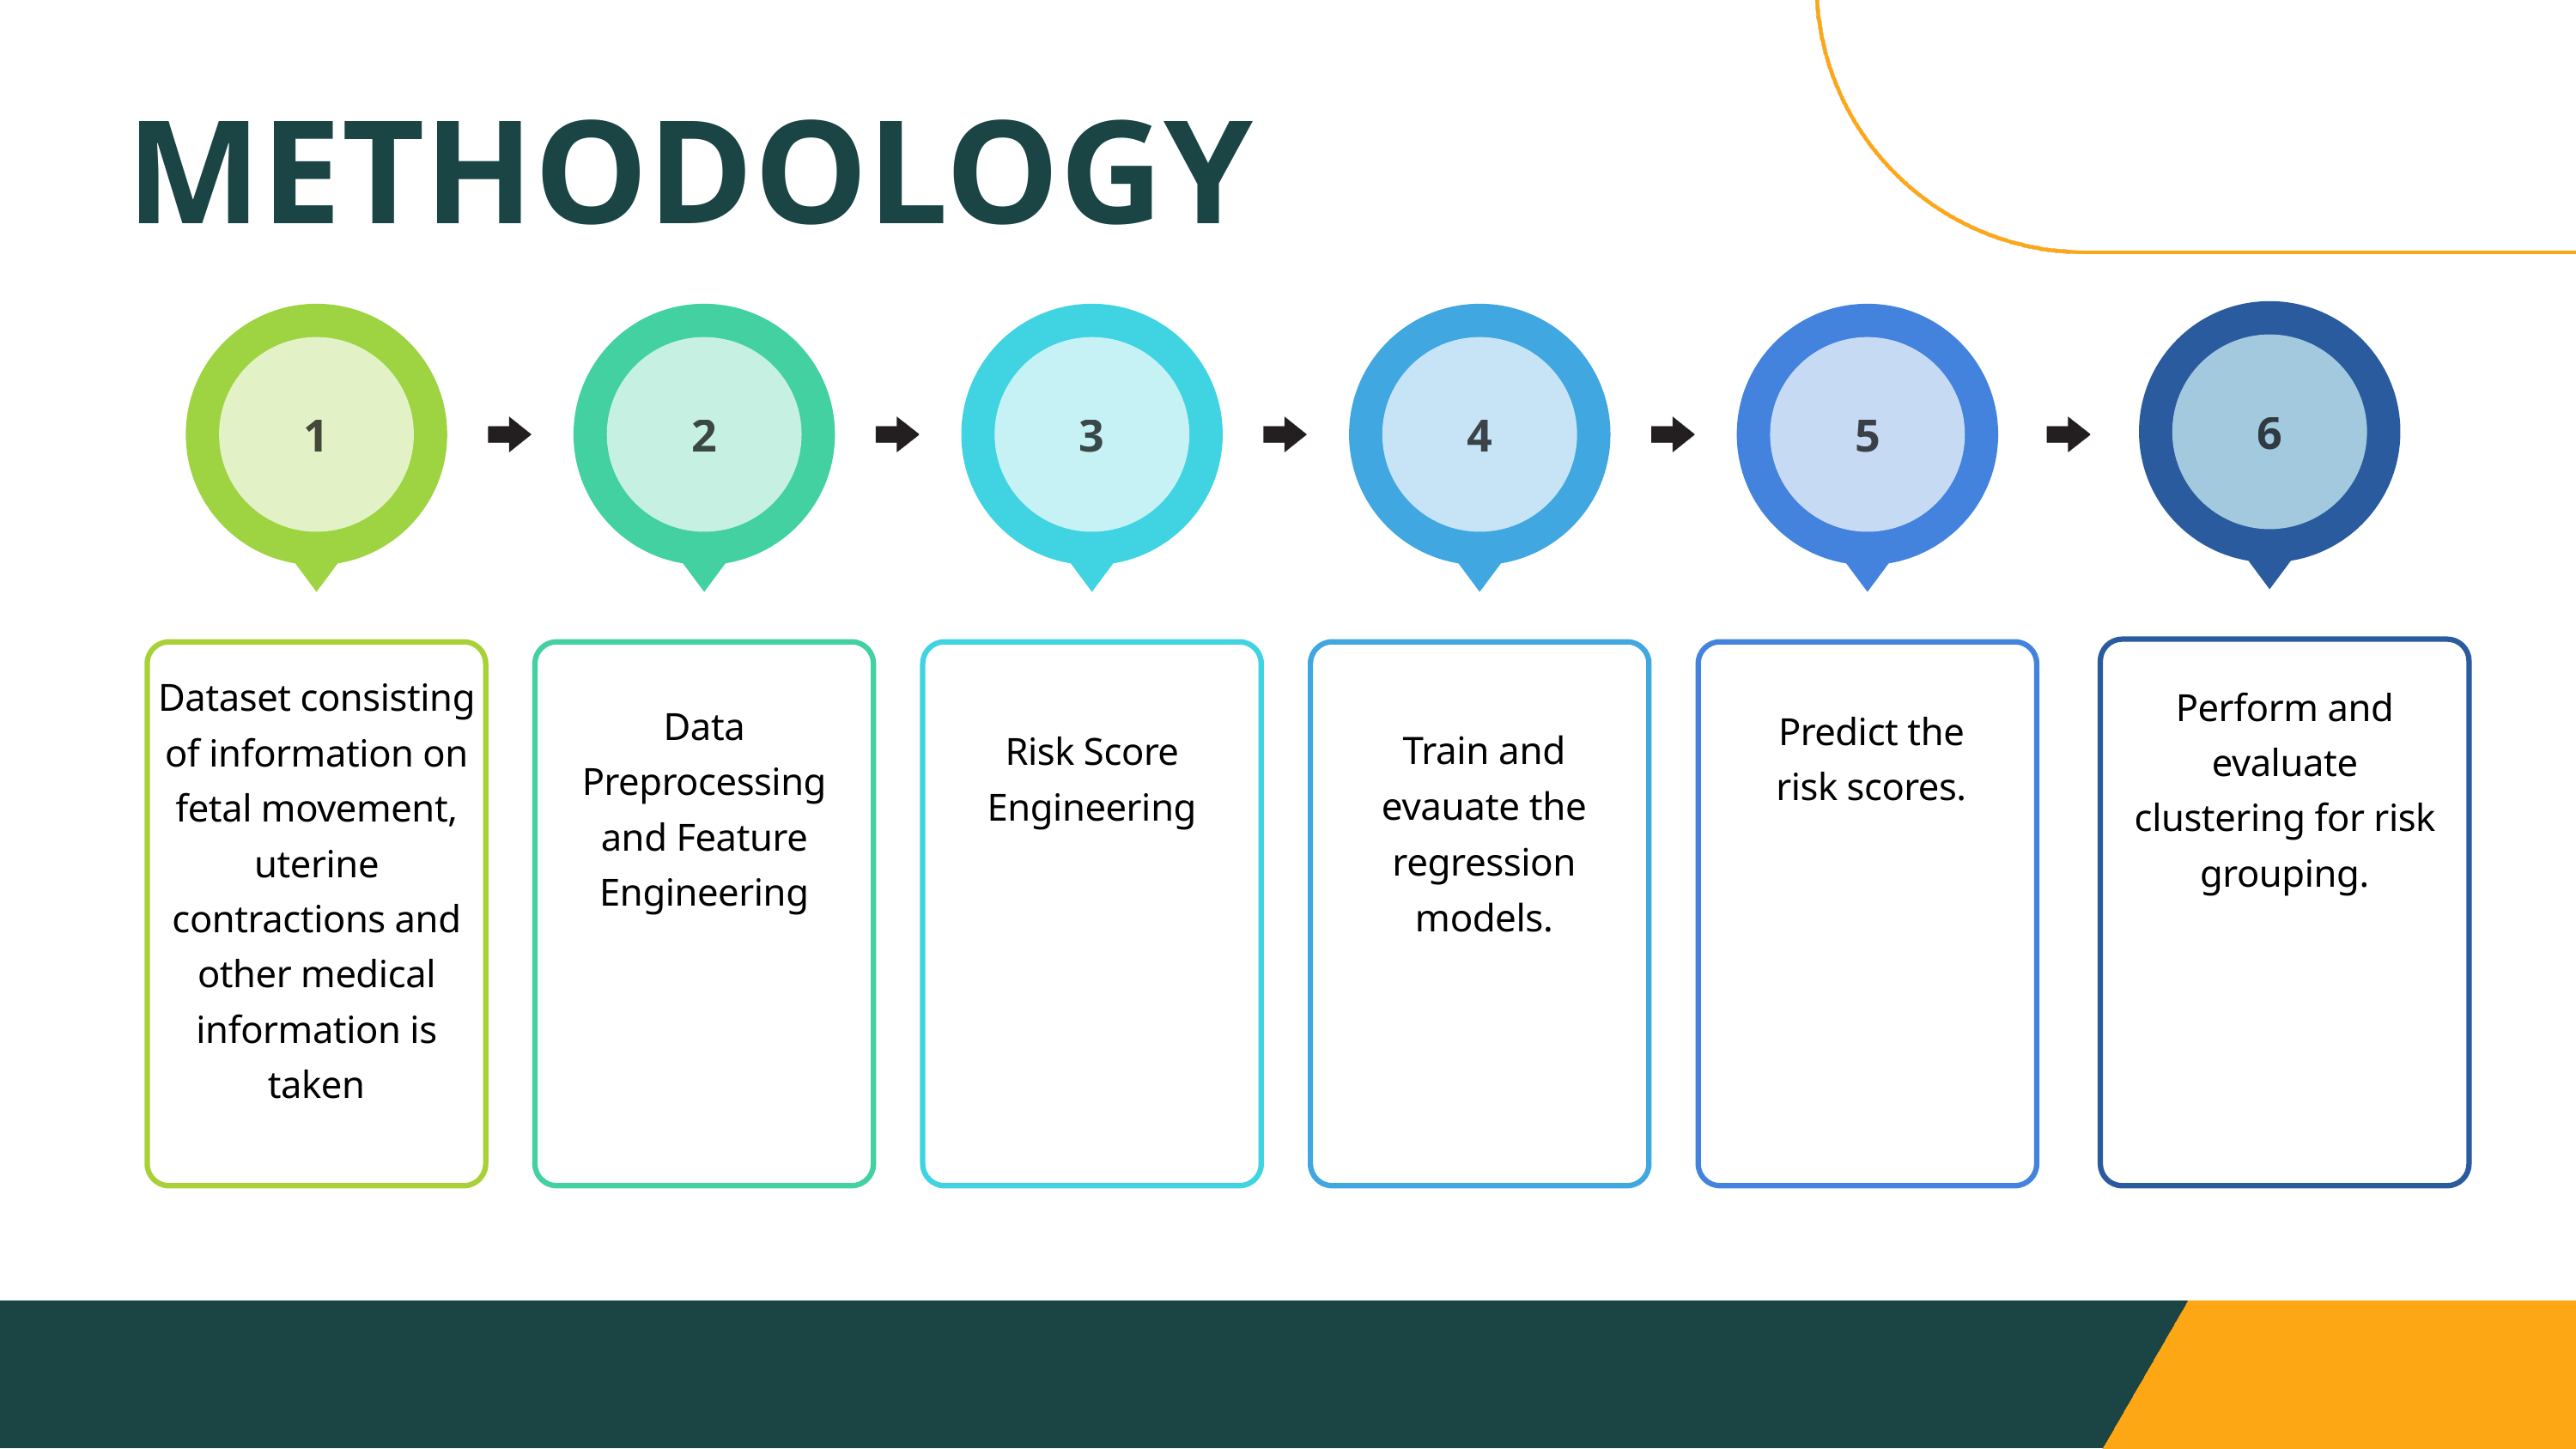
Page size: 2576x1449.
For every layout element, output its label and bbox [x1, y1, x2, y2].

text_box [0, 1300, 2216, 1449]
text_box [293, 560, 340, 592]
text_box [144, 639, 489, 1189]
text_box [606, 336, 802, 532]
text_box [1068, 560, 1116, 592]
text_box [1348, 303, 1611, 566]
text_box [994, 336, 1190, 532]
text_box [2098, 636, 2472, 1189]
text_box [920, 639, 1264, 1189]
text_box [2245, 557, 2293, 590]
text_box [573, 303, 835, 566]
text_box [218, 336, 415, 532]
text_box [1382, 336, 1577, 532]
text_box [1736, 303, 1999, 566]
text_box [1455, 560, 1504, 592]
text_box [1651, 416, 1695, 452]
text_box [1308, 639, 1652, 1189]
text_box [2172, 334, 2367, 530]
text_box [1770, 336, 1965, 532]
text_box [2046, 416, 2091, 452]
text_box [1844, 560, 1892, 592]
text_box [532, 639, 877, 1189]
text_box [185, 303, 448, 566]
text_box [1695, 639, 2039, 1189]
text_box [126, 88, 1796, 339]
text_box [680, 560, 728, 592]
text_box [1814, 0, 2576, 254]
text_box [2218, 1300, 2576, 1449]
text_box [875, 416, 920, 452]
text_box [1263, 416, 1307, 452]
text_box [2138, 300, 2401, 563]
text_box [488, 416, 532, 452]
text_box [961, 303, 1224, 566]
